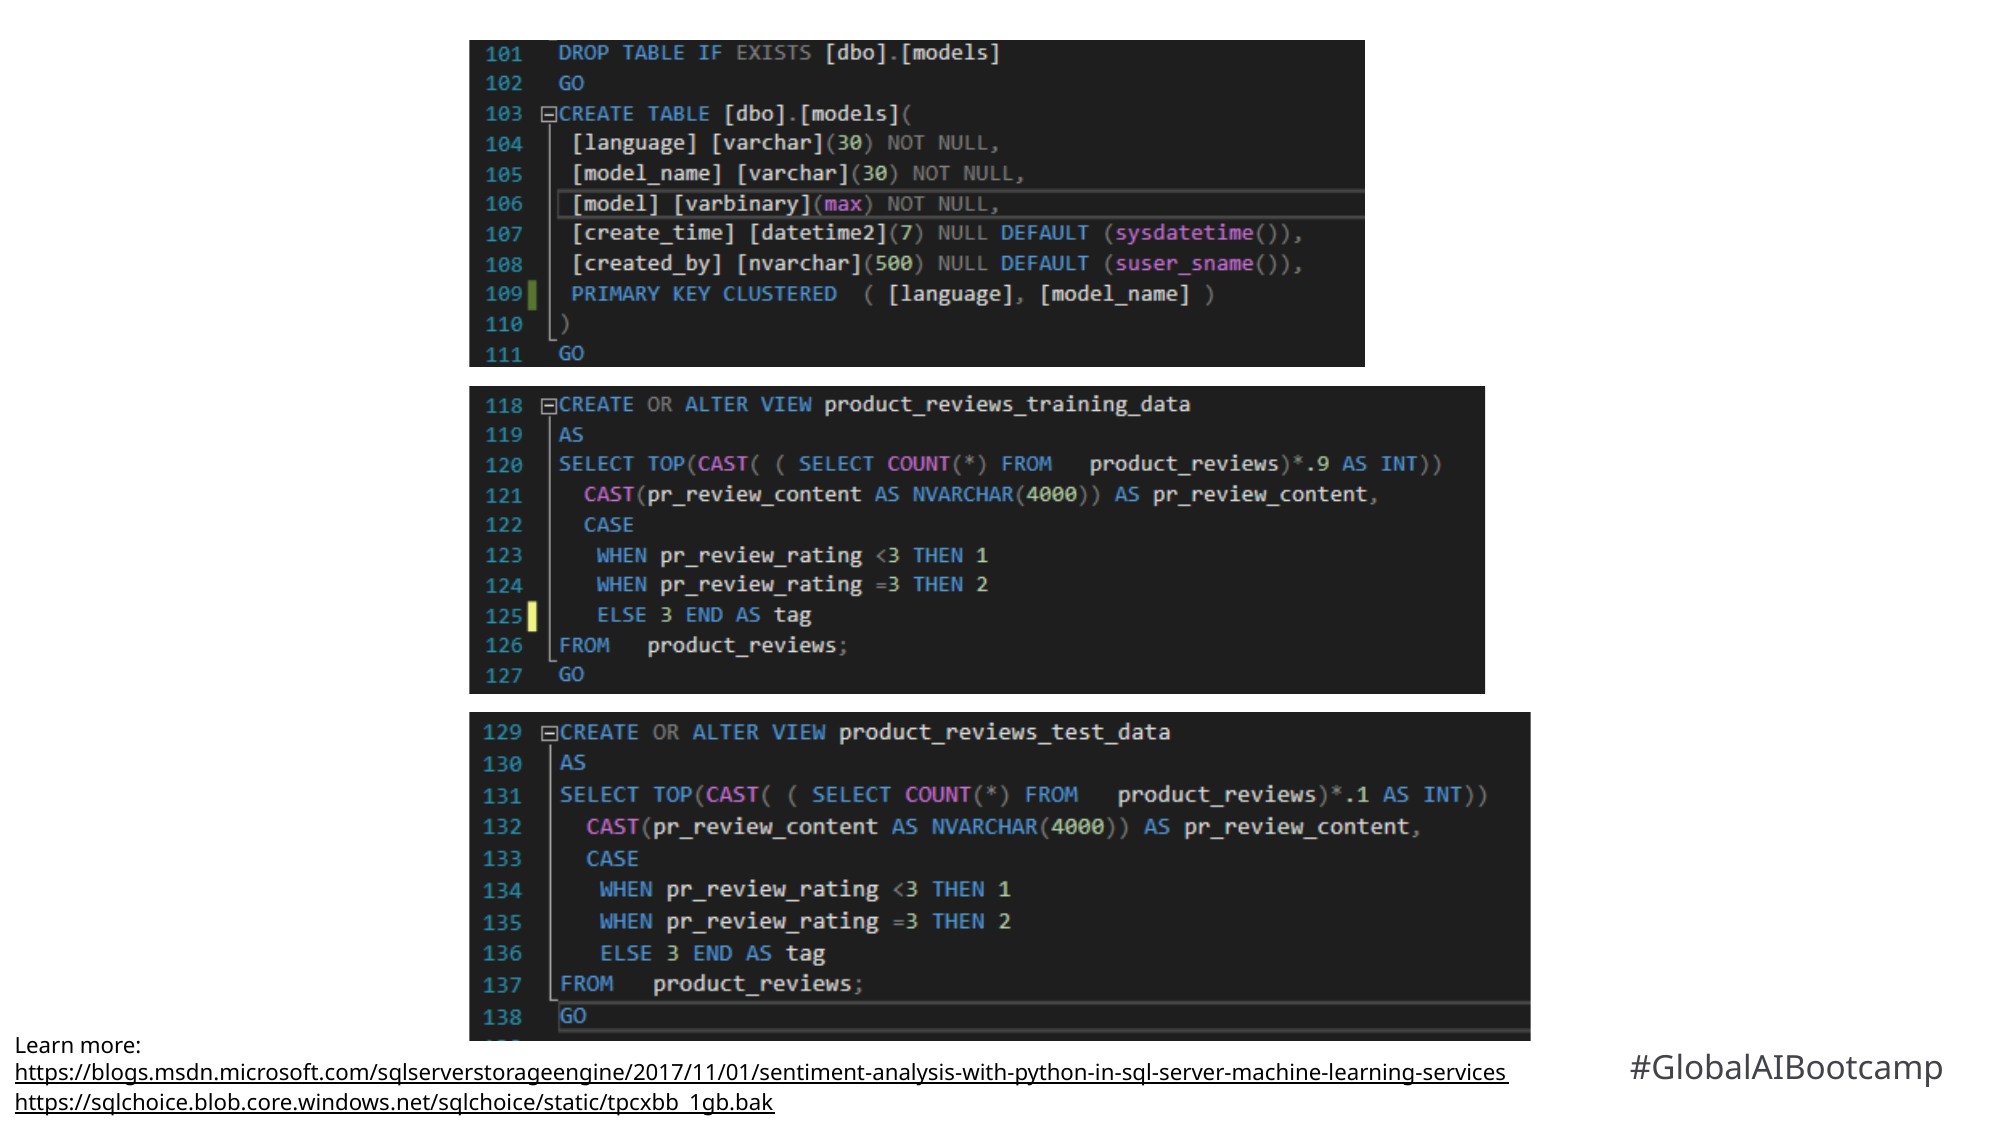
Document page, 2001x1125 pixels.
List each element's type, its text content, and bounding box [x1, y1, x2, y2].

picture [469, 712, 1531, 1041]
text_box Learn more: https://blogs.msdn.microsoft.com/sqlserverstorageengine/2017/11/01/sentiment-analysis-with-python-in-sql-server-machine-learning-services https://sqlchoice.blob.core.windows.net/sqlchoice/static/tpcxbb_1gb.bak [0, 1024, 1530, 1125]
picture [469, 386, 1486, 694]
picture [469, 39, 1366, 367]
